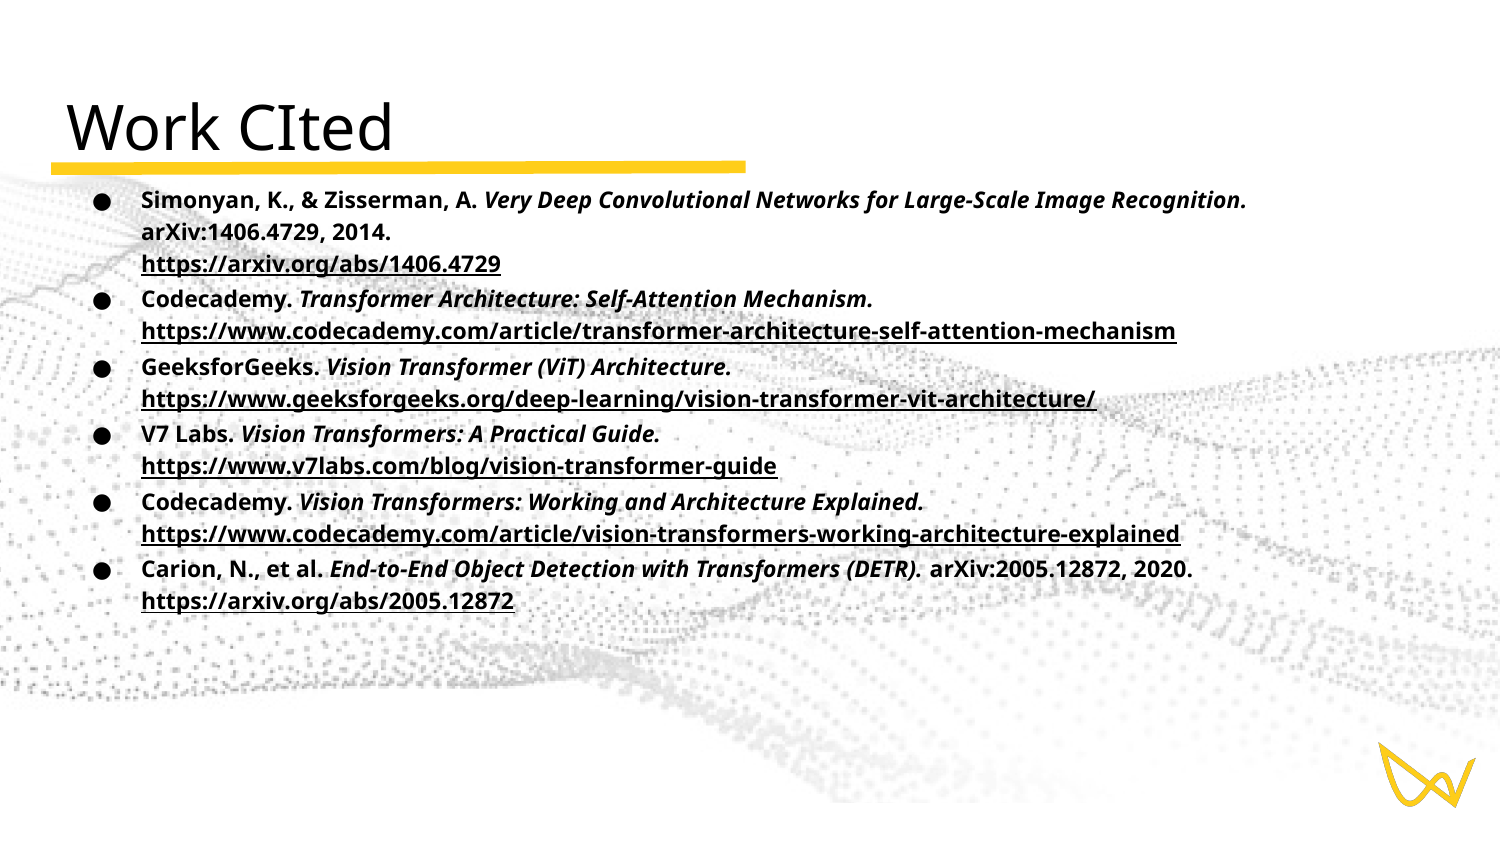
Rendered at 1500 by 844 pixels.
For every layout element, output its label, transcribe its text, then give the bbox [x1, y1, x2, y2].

title Work CIted [51, 72, 1449, 159]
picture [0, 161, 1500, 844]
